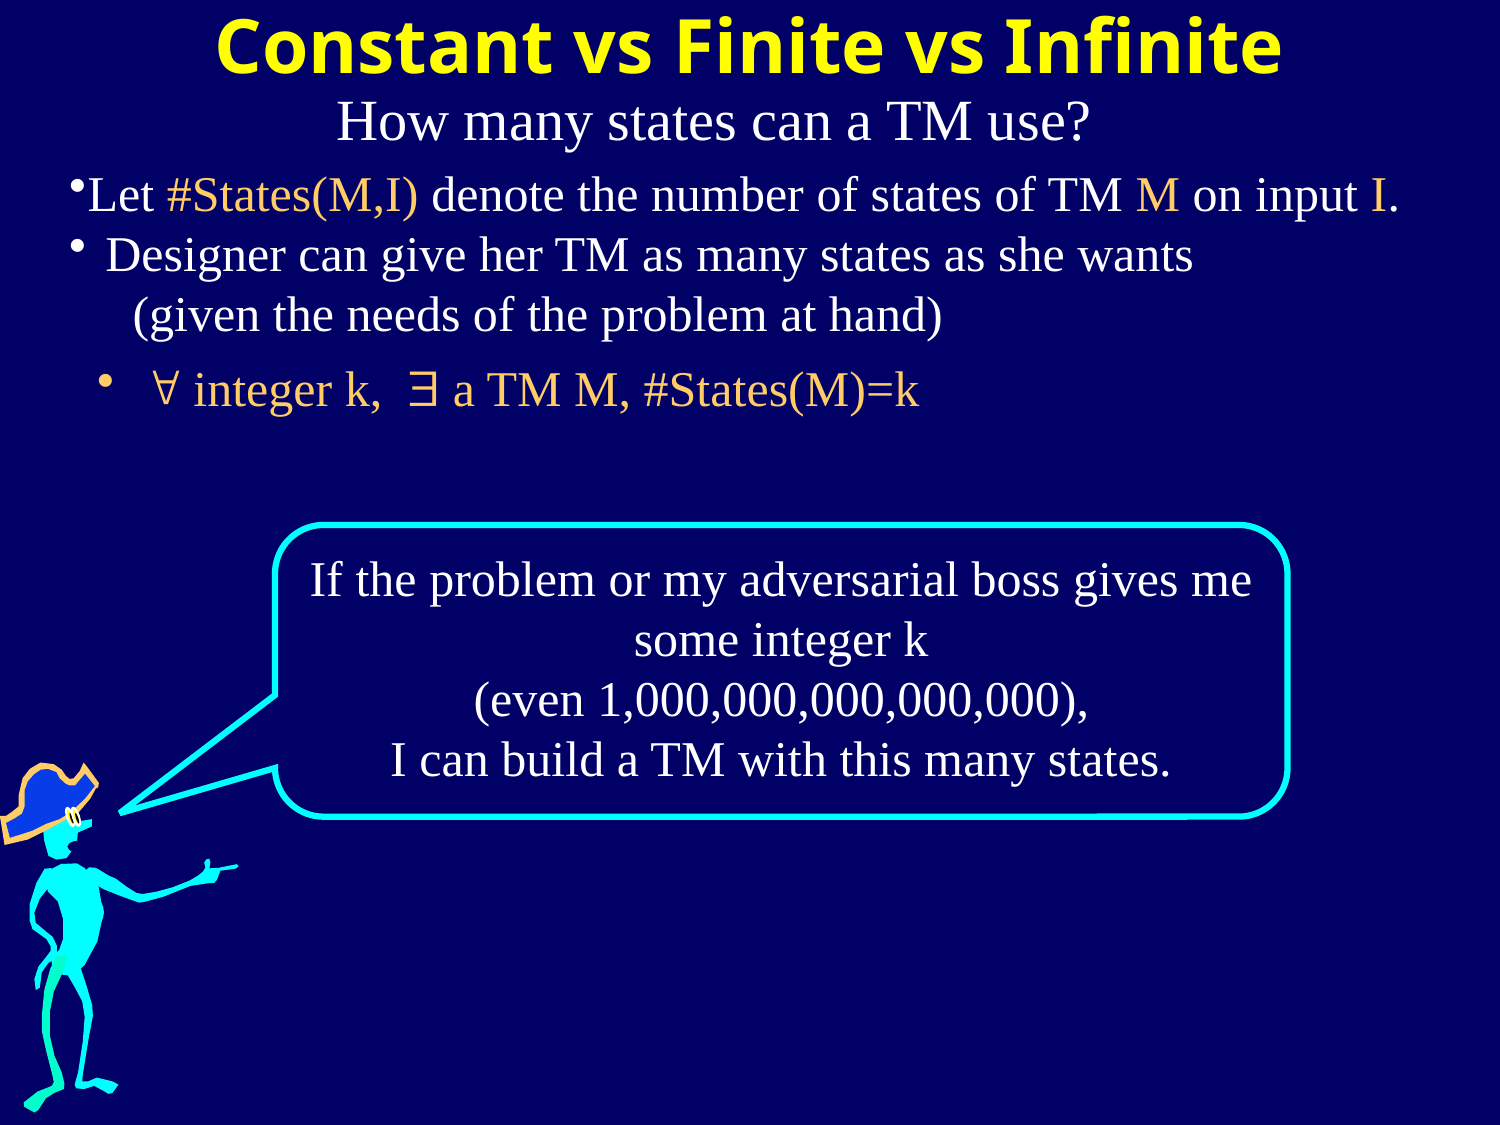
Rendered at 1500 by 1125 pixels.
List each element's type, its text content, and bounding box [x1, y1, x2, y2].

text_box If the problem or my adversarial boss gives me some integer k (even 1,000,000,000,000,000), I can build a TM with this many states. [189, 524, 1288, 817]
text_box Constant vs Finite vs Infinite [112, 0, 1388, 138]
text_box " integer k,  a TM M, #States(M)=k [12, 349, 1088, 424]
text_box Let #States(M,I) denote the number of states of TM M on input I. Designer can give her TM as many states as she wants (given the needs of the problem at hand) [24, 154, 1500, 350]
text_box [0, 762, 238, 1113]
text_box How many states can a TM use? [291, 75, 1137, 160]
